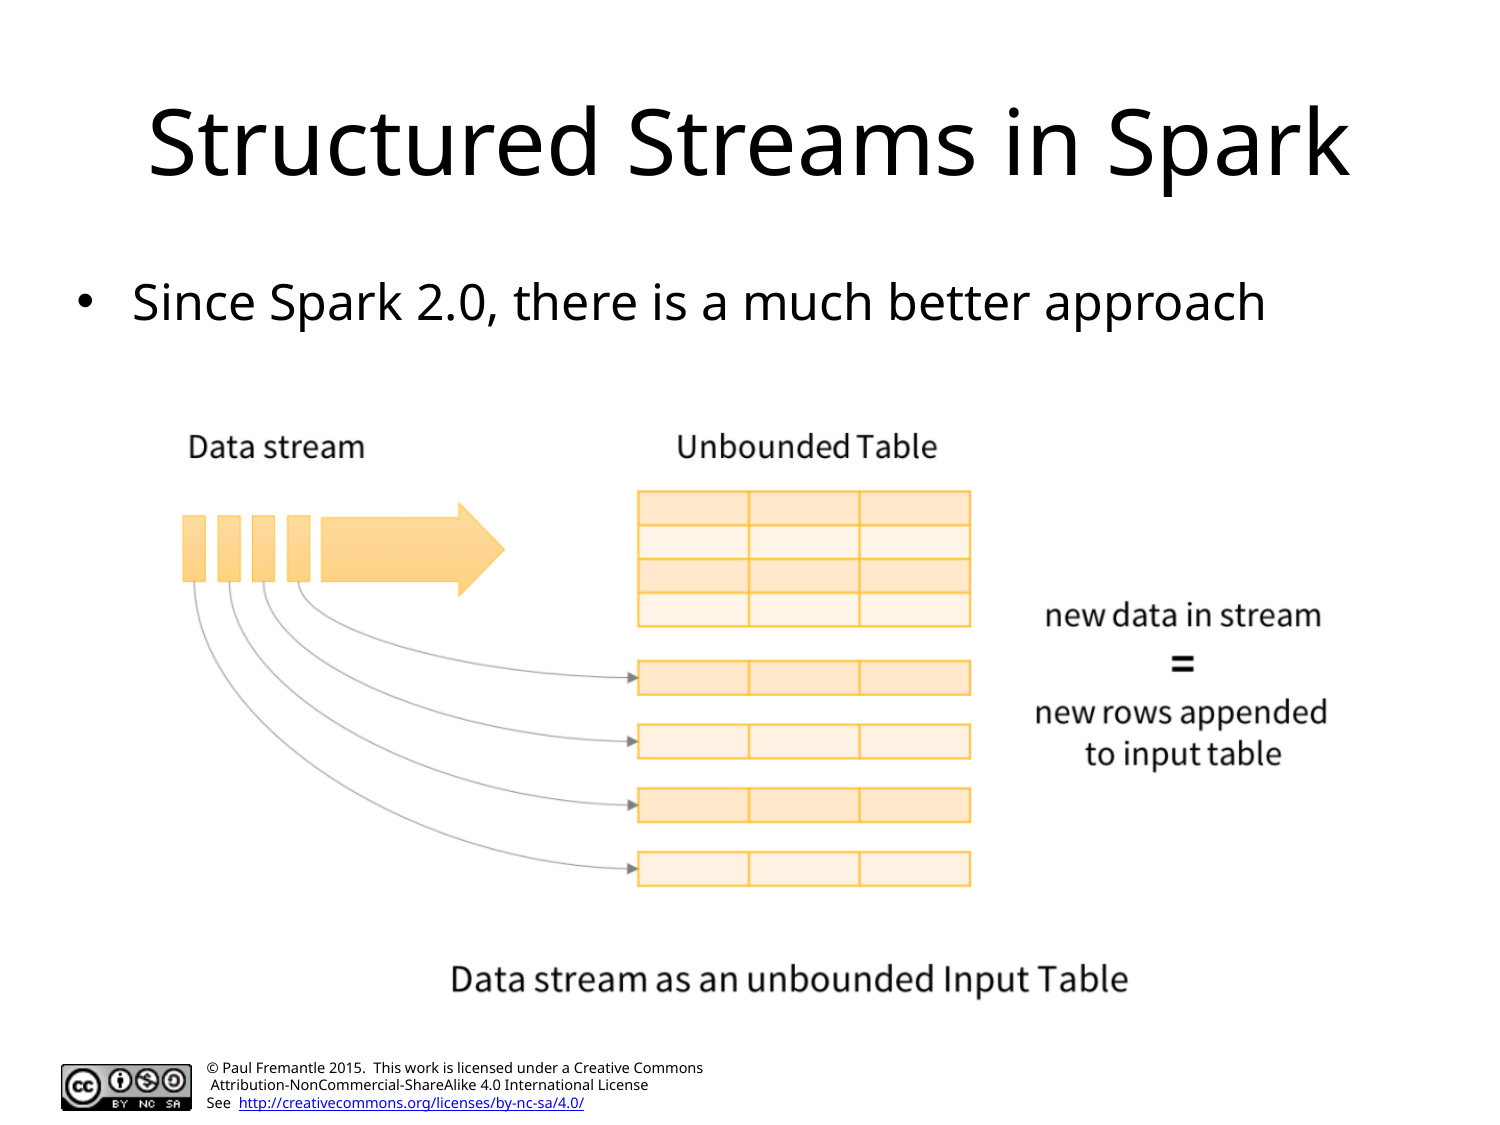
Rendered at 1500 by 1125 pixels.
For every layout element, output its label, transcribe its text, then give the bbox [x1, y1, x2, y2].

list Since Spark 2.0, there is a much better approach [61, 262, 1412, 1005]
picture [105, 409, 1412, 1035]
title Structured Streams in Spark [75, 45, 1425, 233]
picture [61, 1064, 192, 1111]
